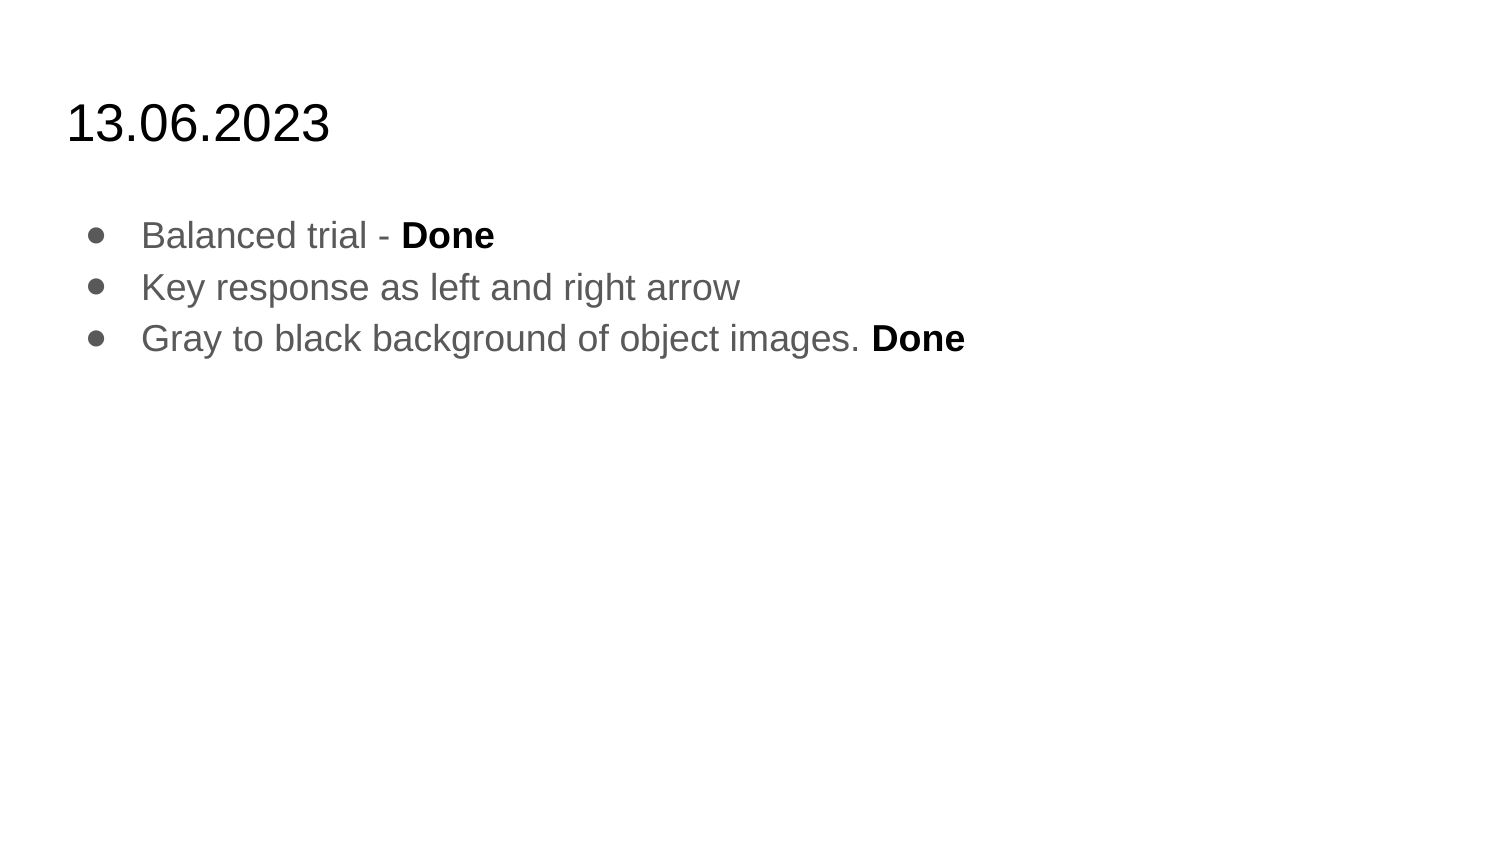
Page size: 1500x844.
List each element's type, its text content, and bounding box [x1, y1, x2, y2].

list Balanced trial - Done Key response as left and right arrow Gray to black background of object images. Done [51, 189, 1449, 750]
title 13.06.2023 [51, 72, 1449, 167]
